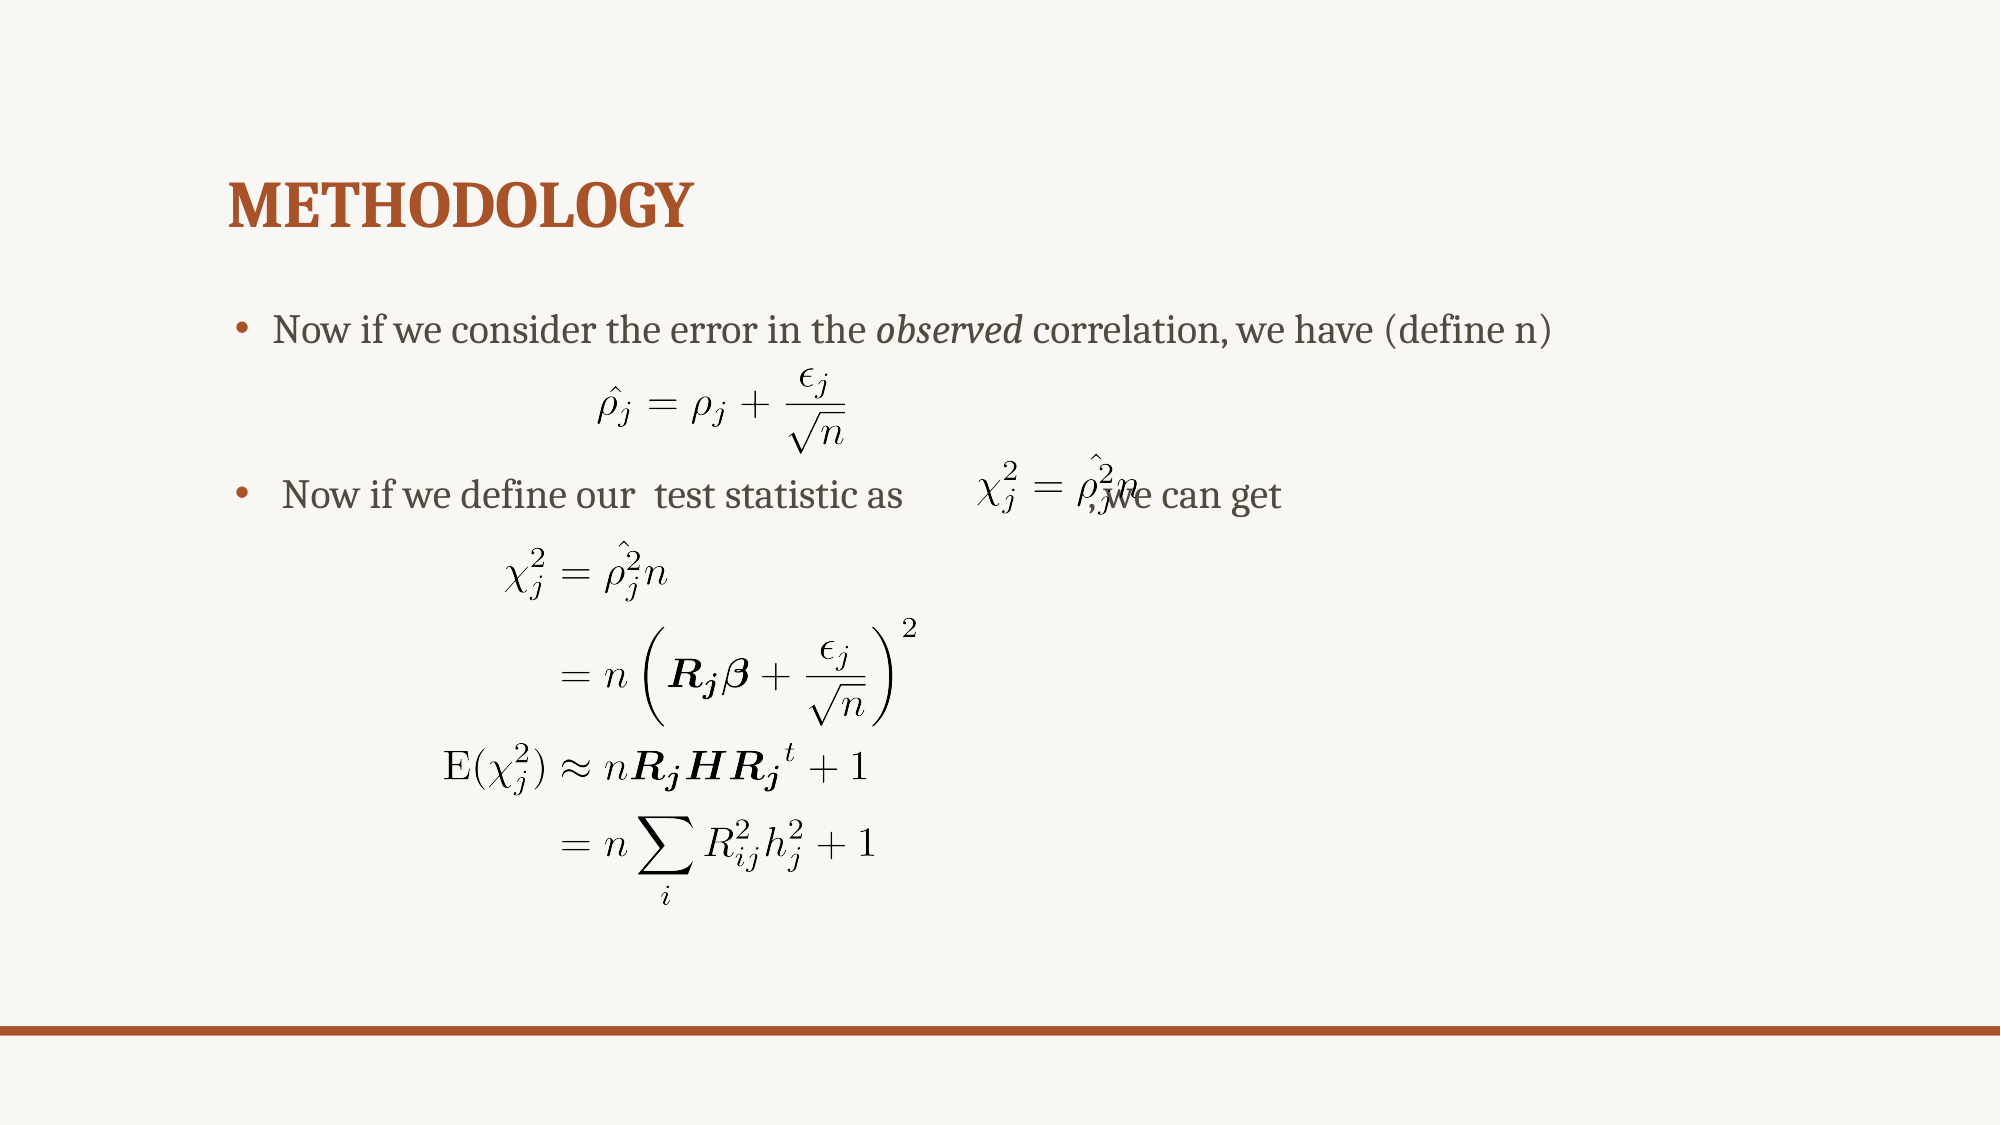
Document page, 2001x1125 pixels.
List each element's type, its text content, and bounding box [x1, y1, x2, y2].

title Methodology [212, 62, 1788, 250]
picture [597, 368, 845, 454]
picture [444, 540, 916, 905]
picture [977, 453, 1140, 515]
